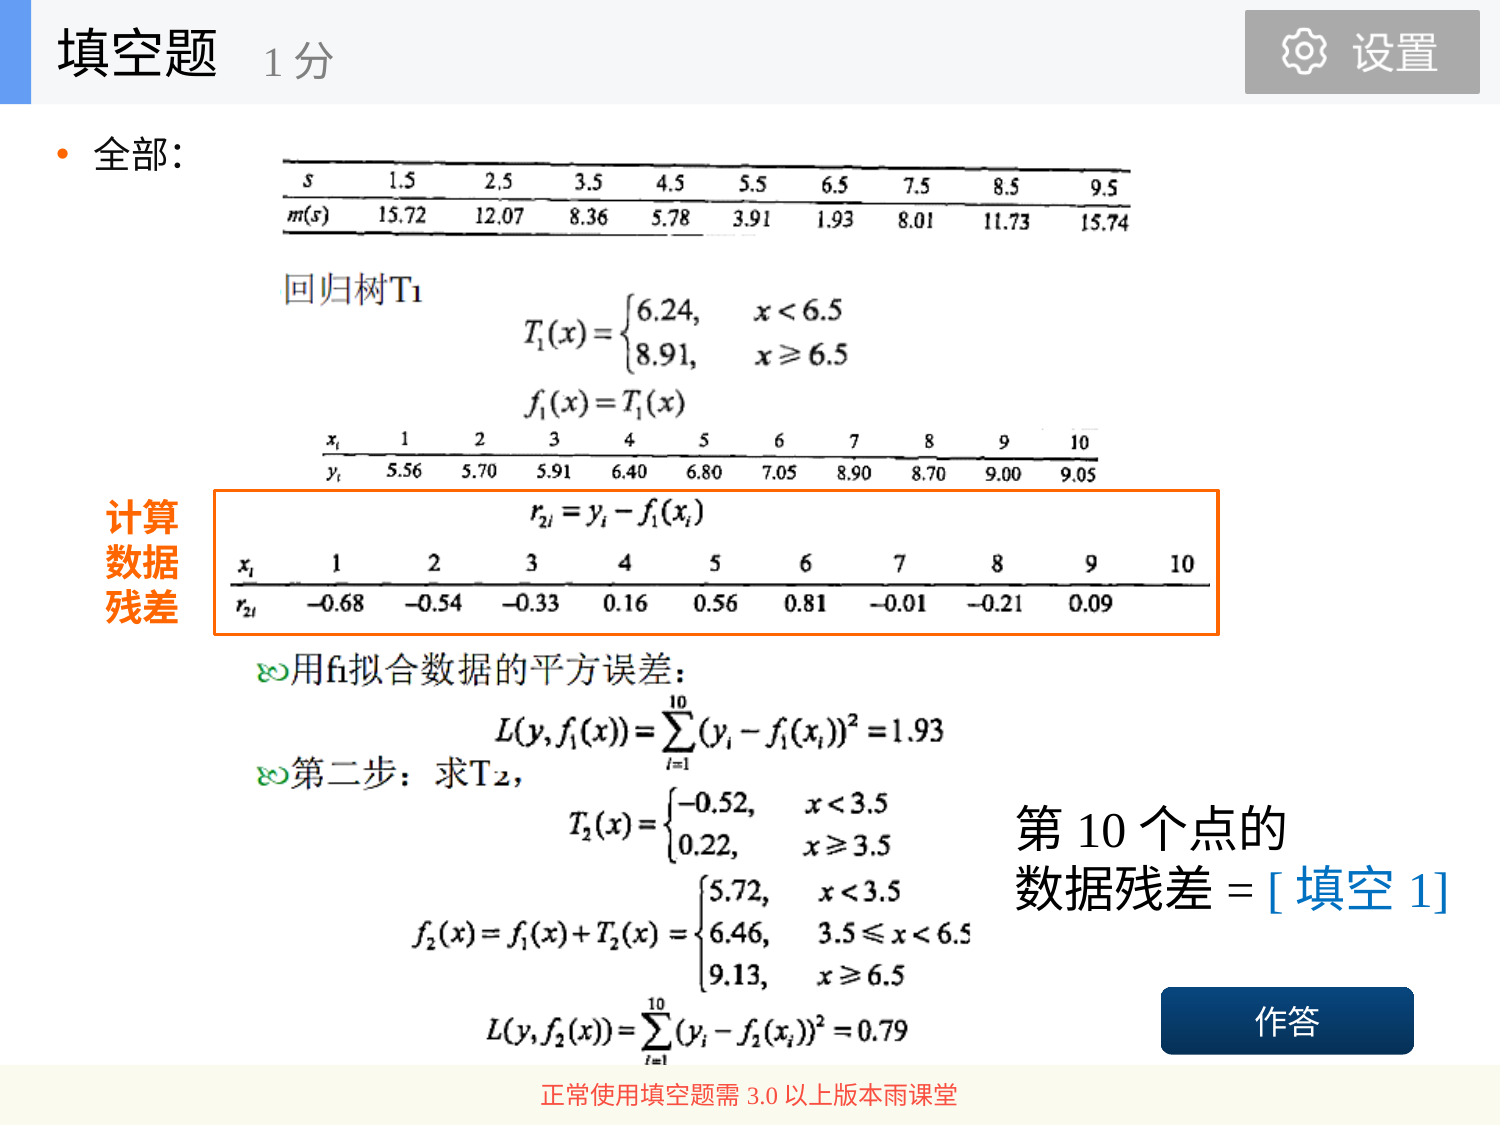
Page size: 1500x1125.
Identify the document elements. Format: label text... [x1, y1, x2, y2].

picture [279, 155, 1134, 244]
text_box 第10个点的 数据残差= [填空1] [1215, 766, 1500, 948]
text_box [214, 490, 221, 635]
text_box [1215, 490, 1219, 635]
picture [226, 269, 1211, 1071]
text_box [0, 0, 1500, 105]
text_box 计算数据残差 [90, 486, 221, 637]
text_box 作答 [1215, 987, 1414, 1055]
text_box 全部： [41, 123, 254, 184]
text_box 正常使用填空题需3.0以上版本雨课堂 [0, 1064, 1500, 1125]
picture [1245, 10, 1480, 94]
